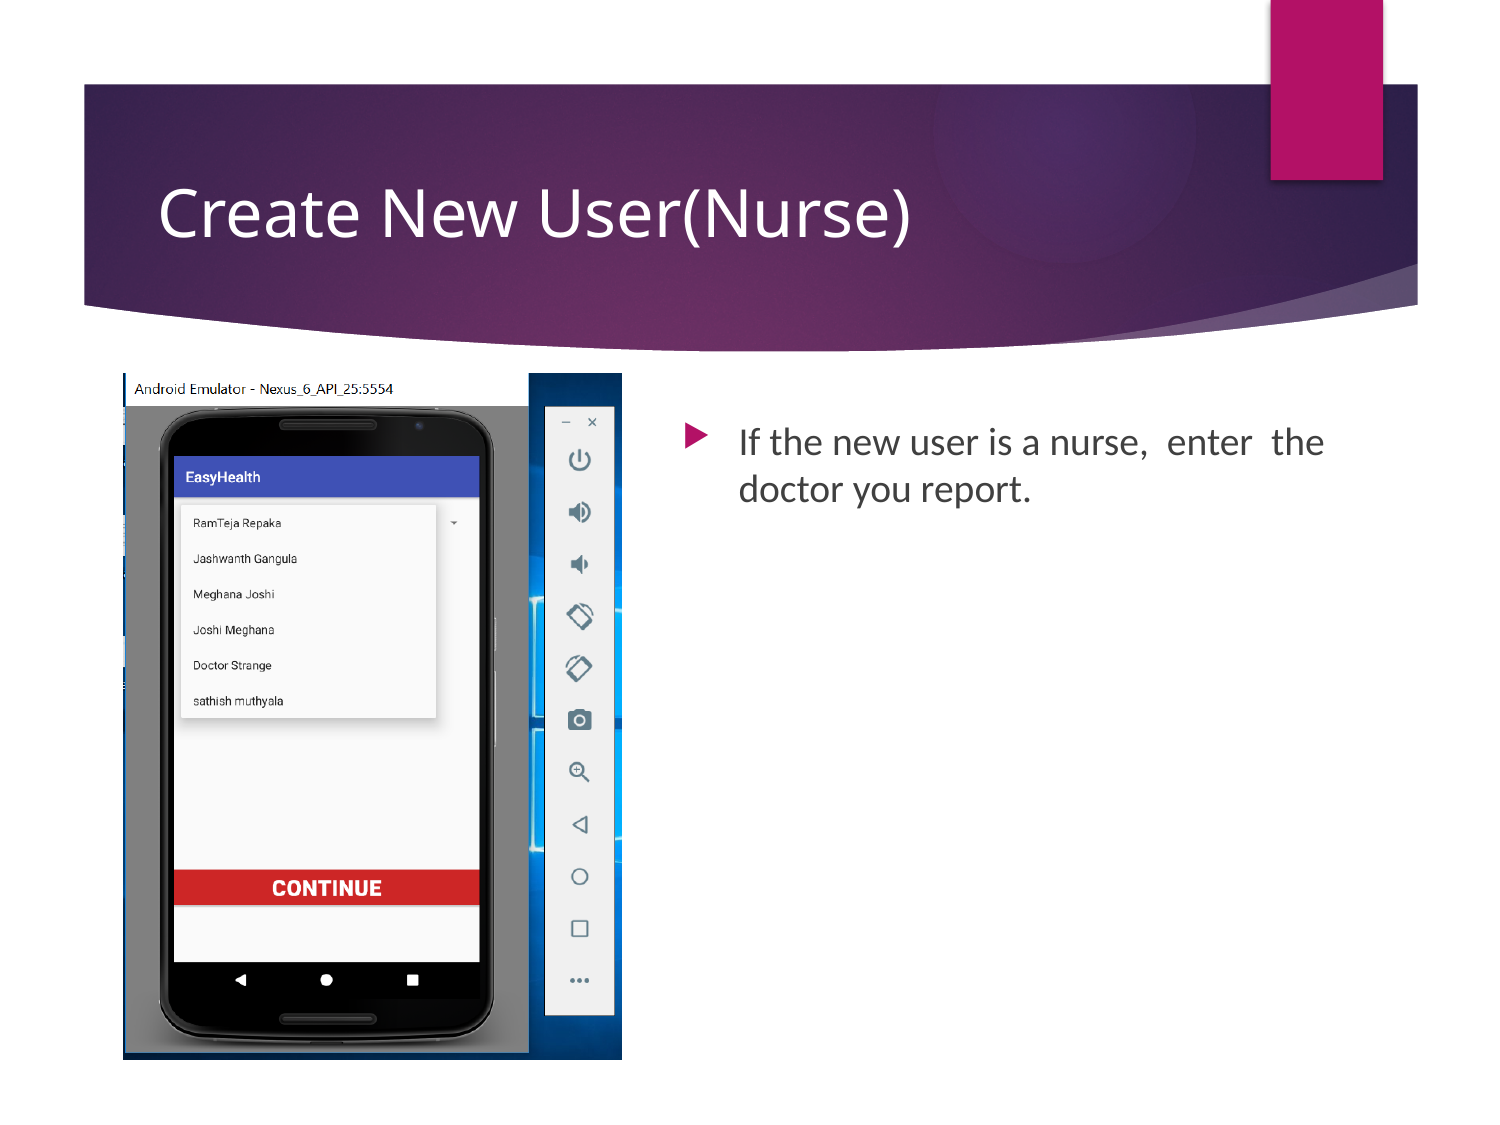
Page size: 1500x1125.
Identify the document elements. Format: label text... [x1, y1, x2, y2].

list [123, 373, 622, 1060]
title Create New User(Nurse) [142, 152, 1183, 269]
list If the new user is a nurse, enter the doctor you report. [667, 408, 1412, 988]
